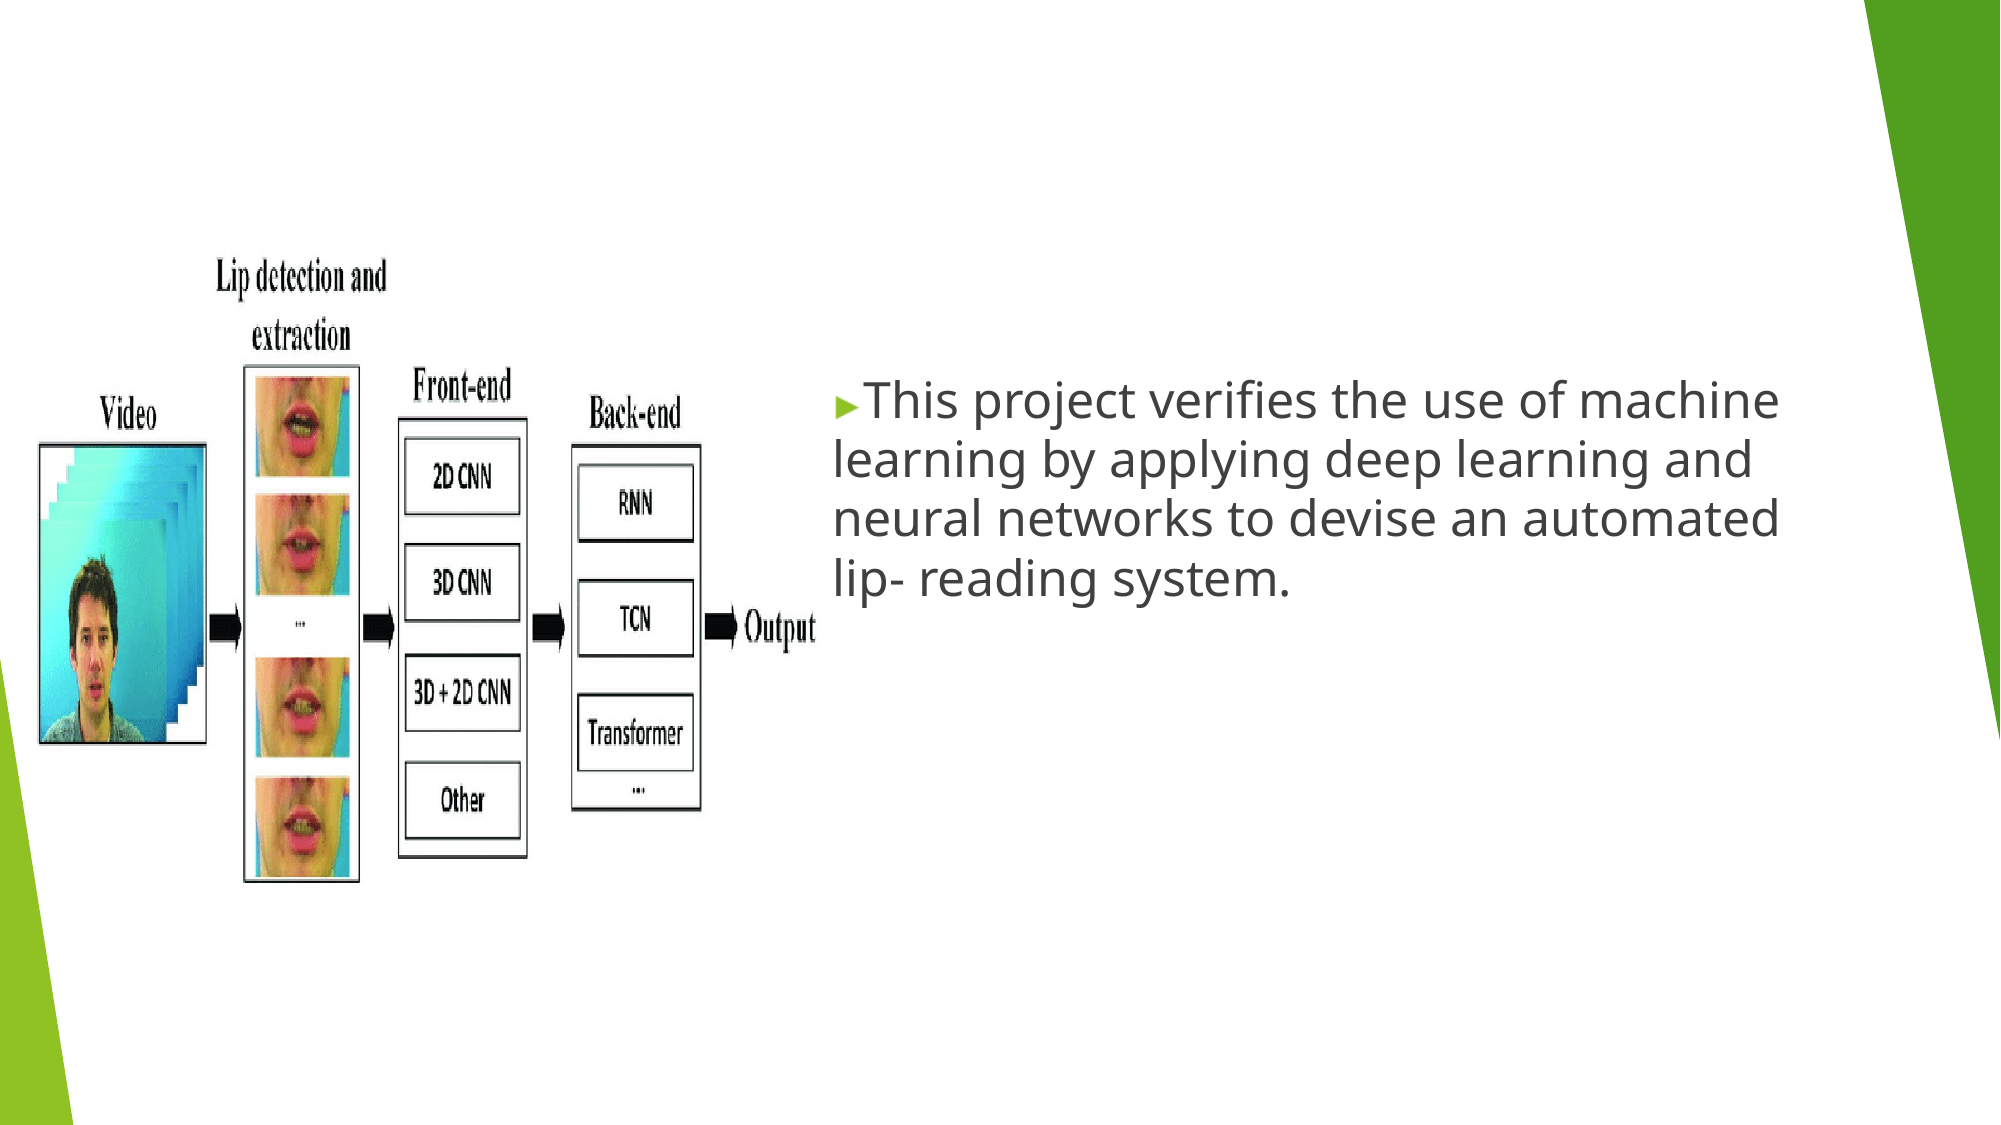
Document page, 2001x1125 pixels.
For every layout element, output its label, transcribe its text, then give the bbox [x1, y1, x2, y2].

title This project verifies the use of machine learning by applying deep learning and neural networks to devise an automated lip- reading system. [892, 368, 1829, 609]
text_box [1864, 0, 2000, 741]
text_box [0, 234, 887, 1125]
